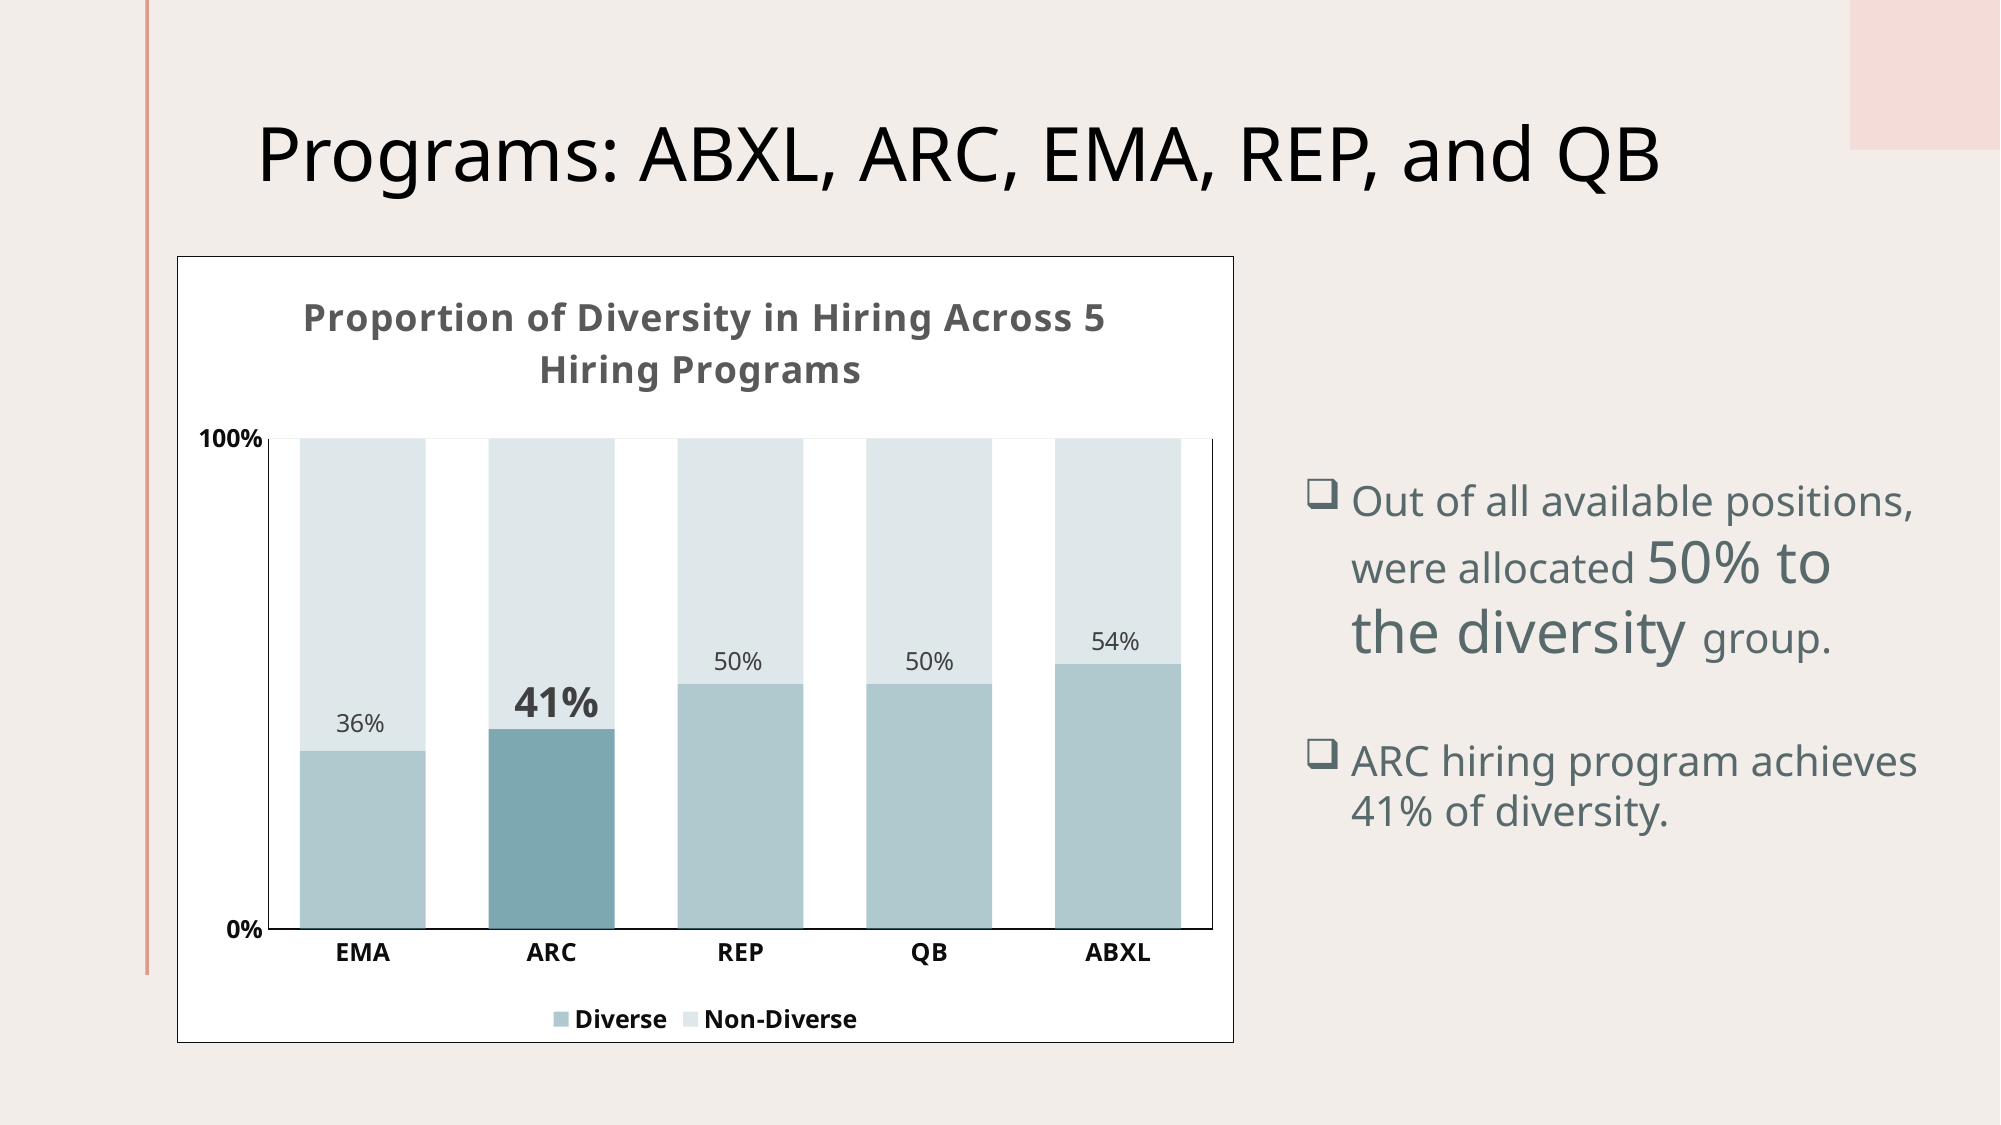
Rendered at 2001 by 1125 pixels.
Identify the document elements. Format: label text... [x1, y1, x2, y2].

title Programs: ABXL, ARC, EMA, REP, and QB [240, 82, 1850, 233]
text_box Out of all available positions, were allocated 50% to the diversity group. ARC hiring program achieves 41% of diversity. [1289, 467, 1938, 843]
chart [177, 256, 1234, 1043]
